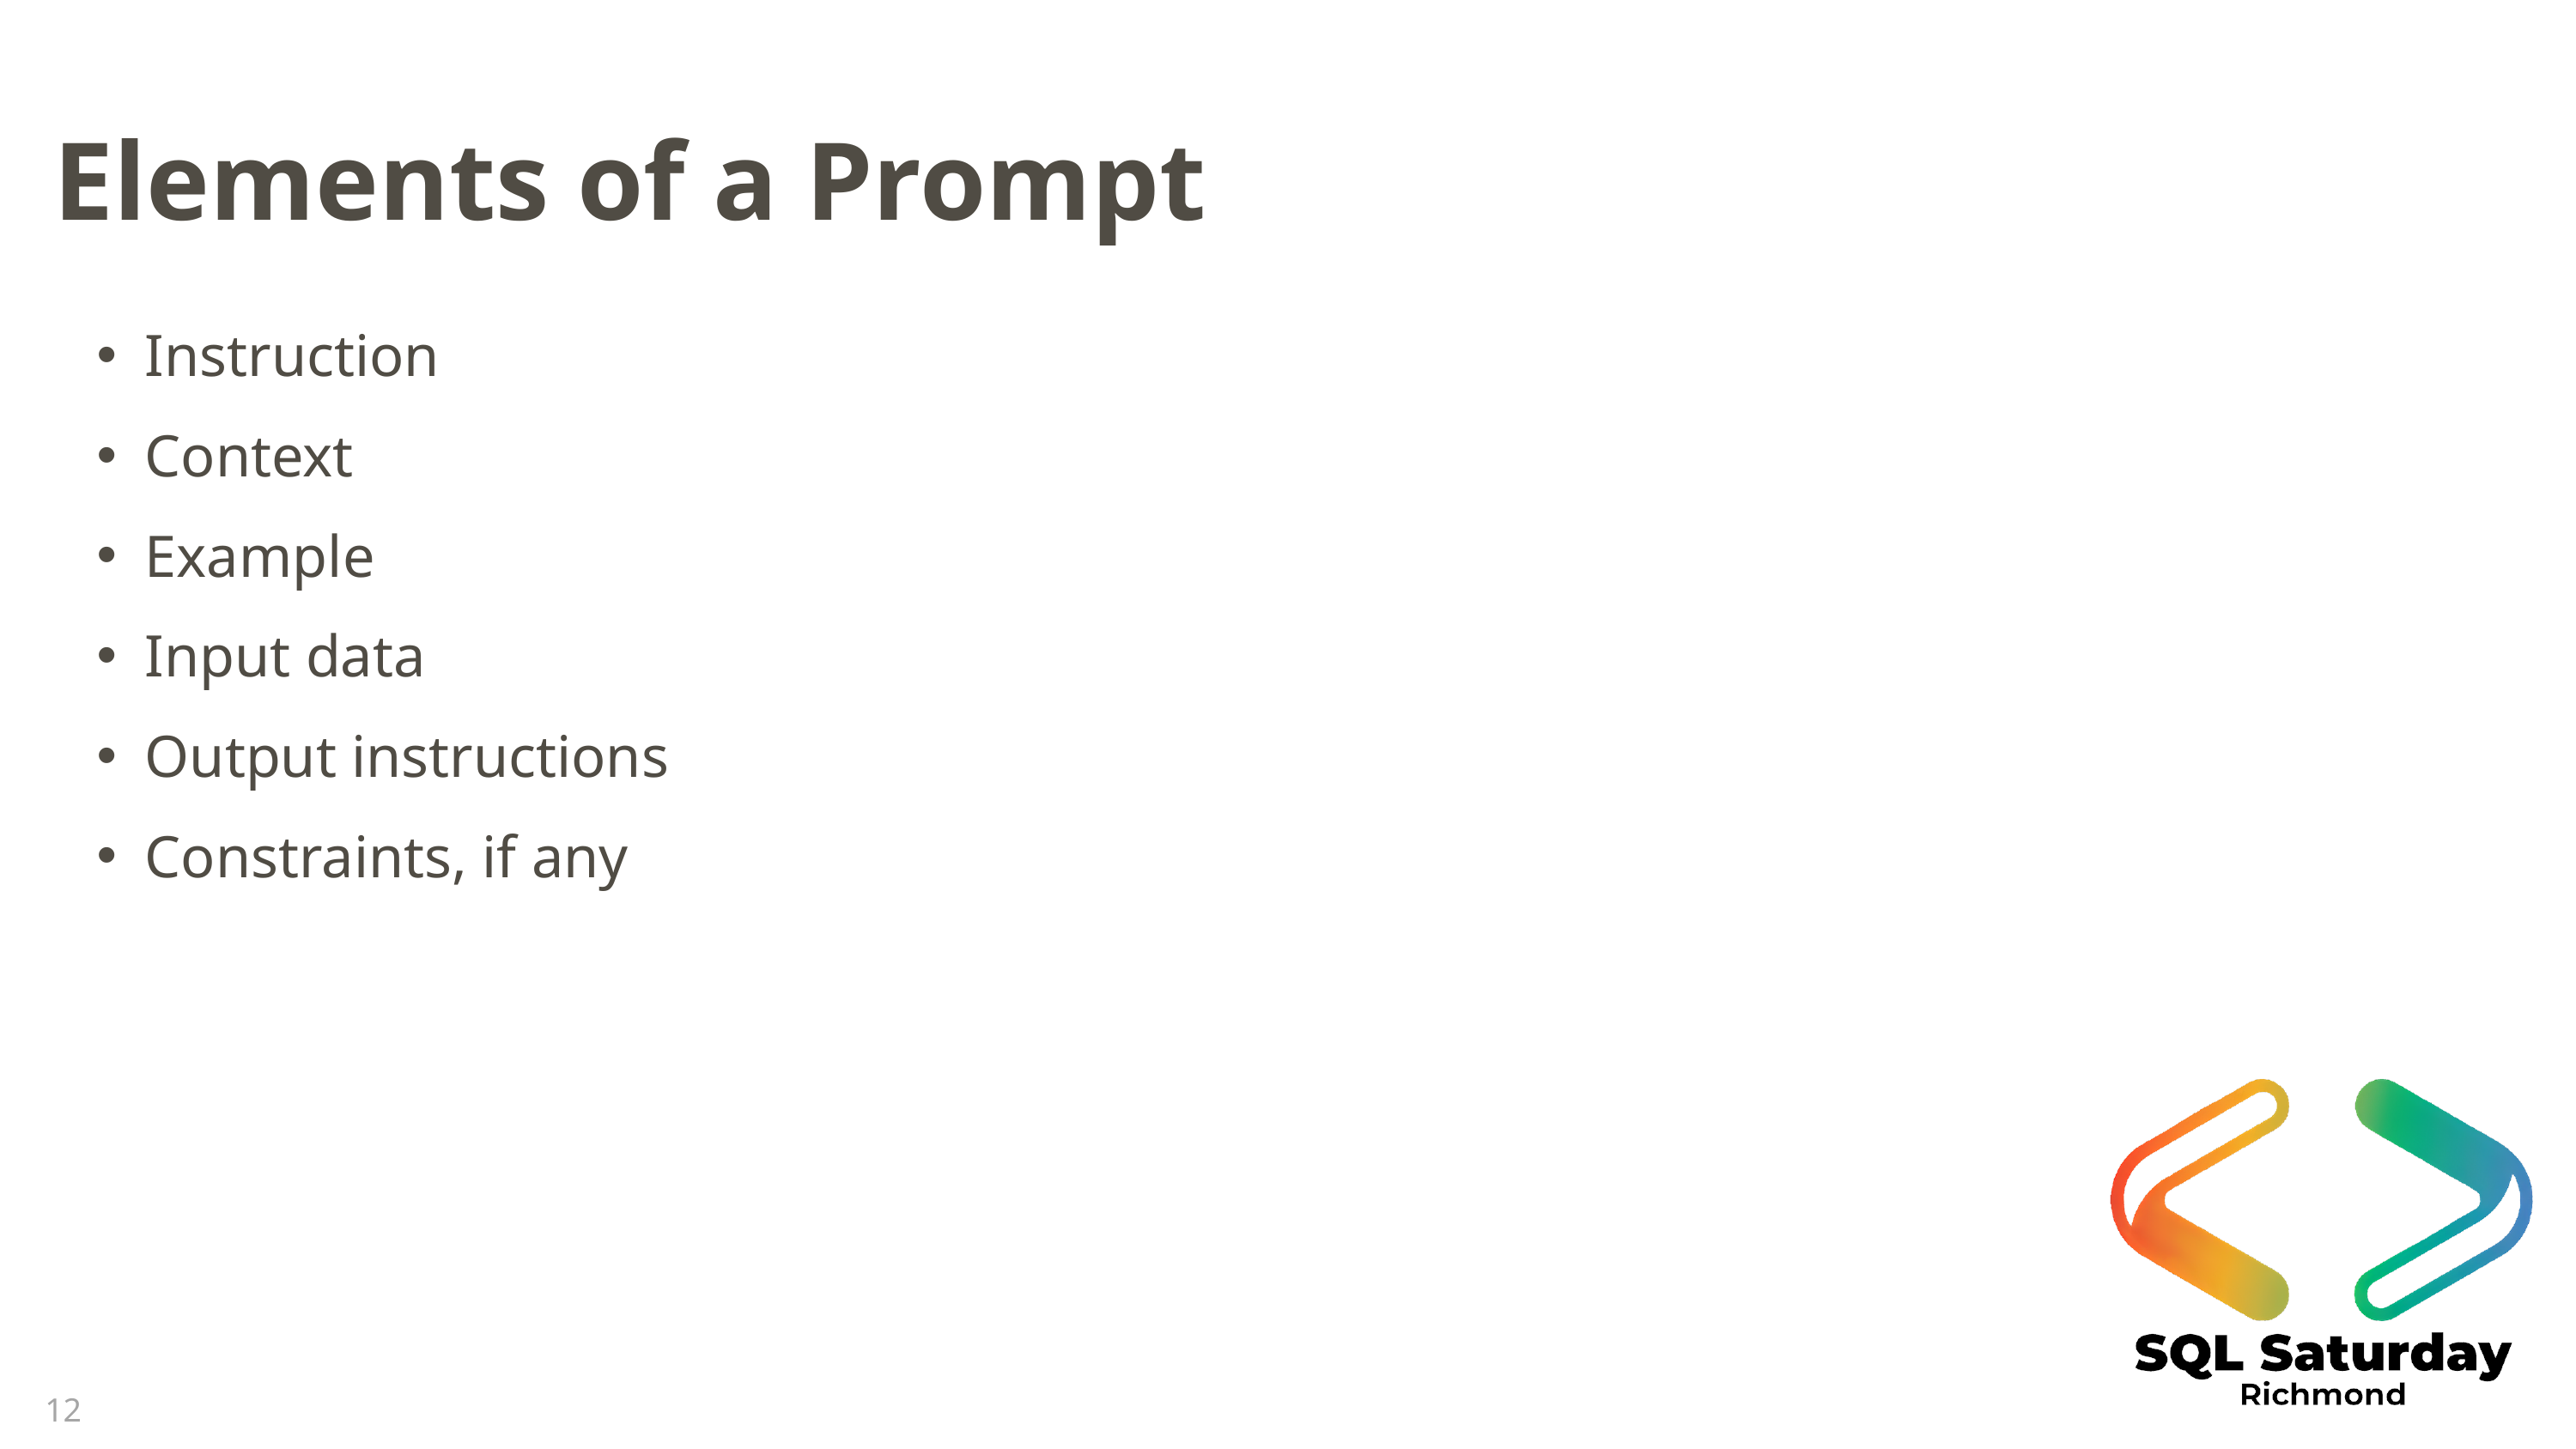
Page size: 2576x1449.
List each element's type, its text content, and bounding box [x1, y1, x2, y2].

picture [2110, 1077, 2533, 1405]
text_box Elements of a Prompt [53, 70, 1671, 242]
text_box Instruction Context Example Input data Output instructions Constraints, if any [96, 337, 2404, 939]
